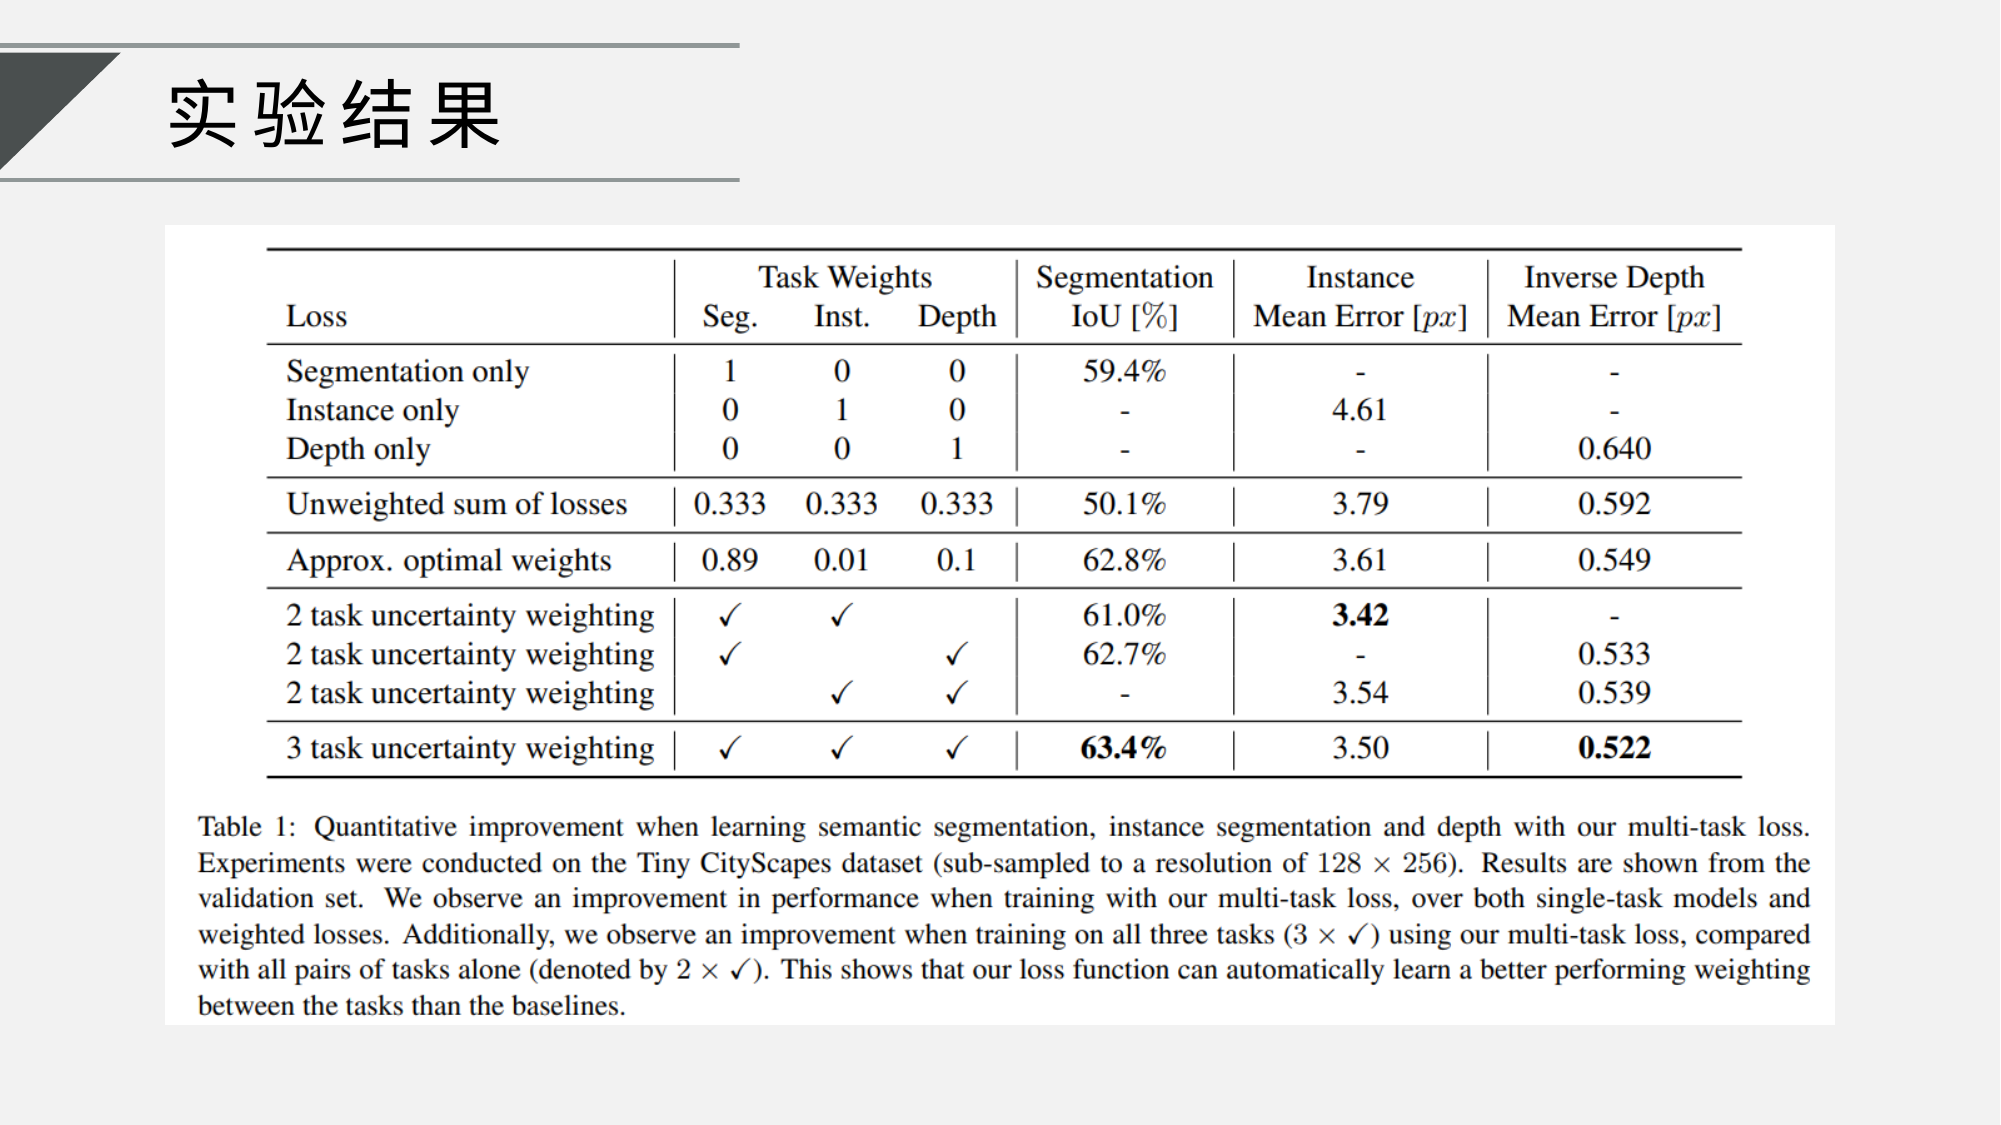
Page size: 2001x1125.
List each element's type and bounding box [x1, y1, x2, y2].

picture [165, 225, 1835, 1025]
text_box [0, 45, 740, 180]
